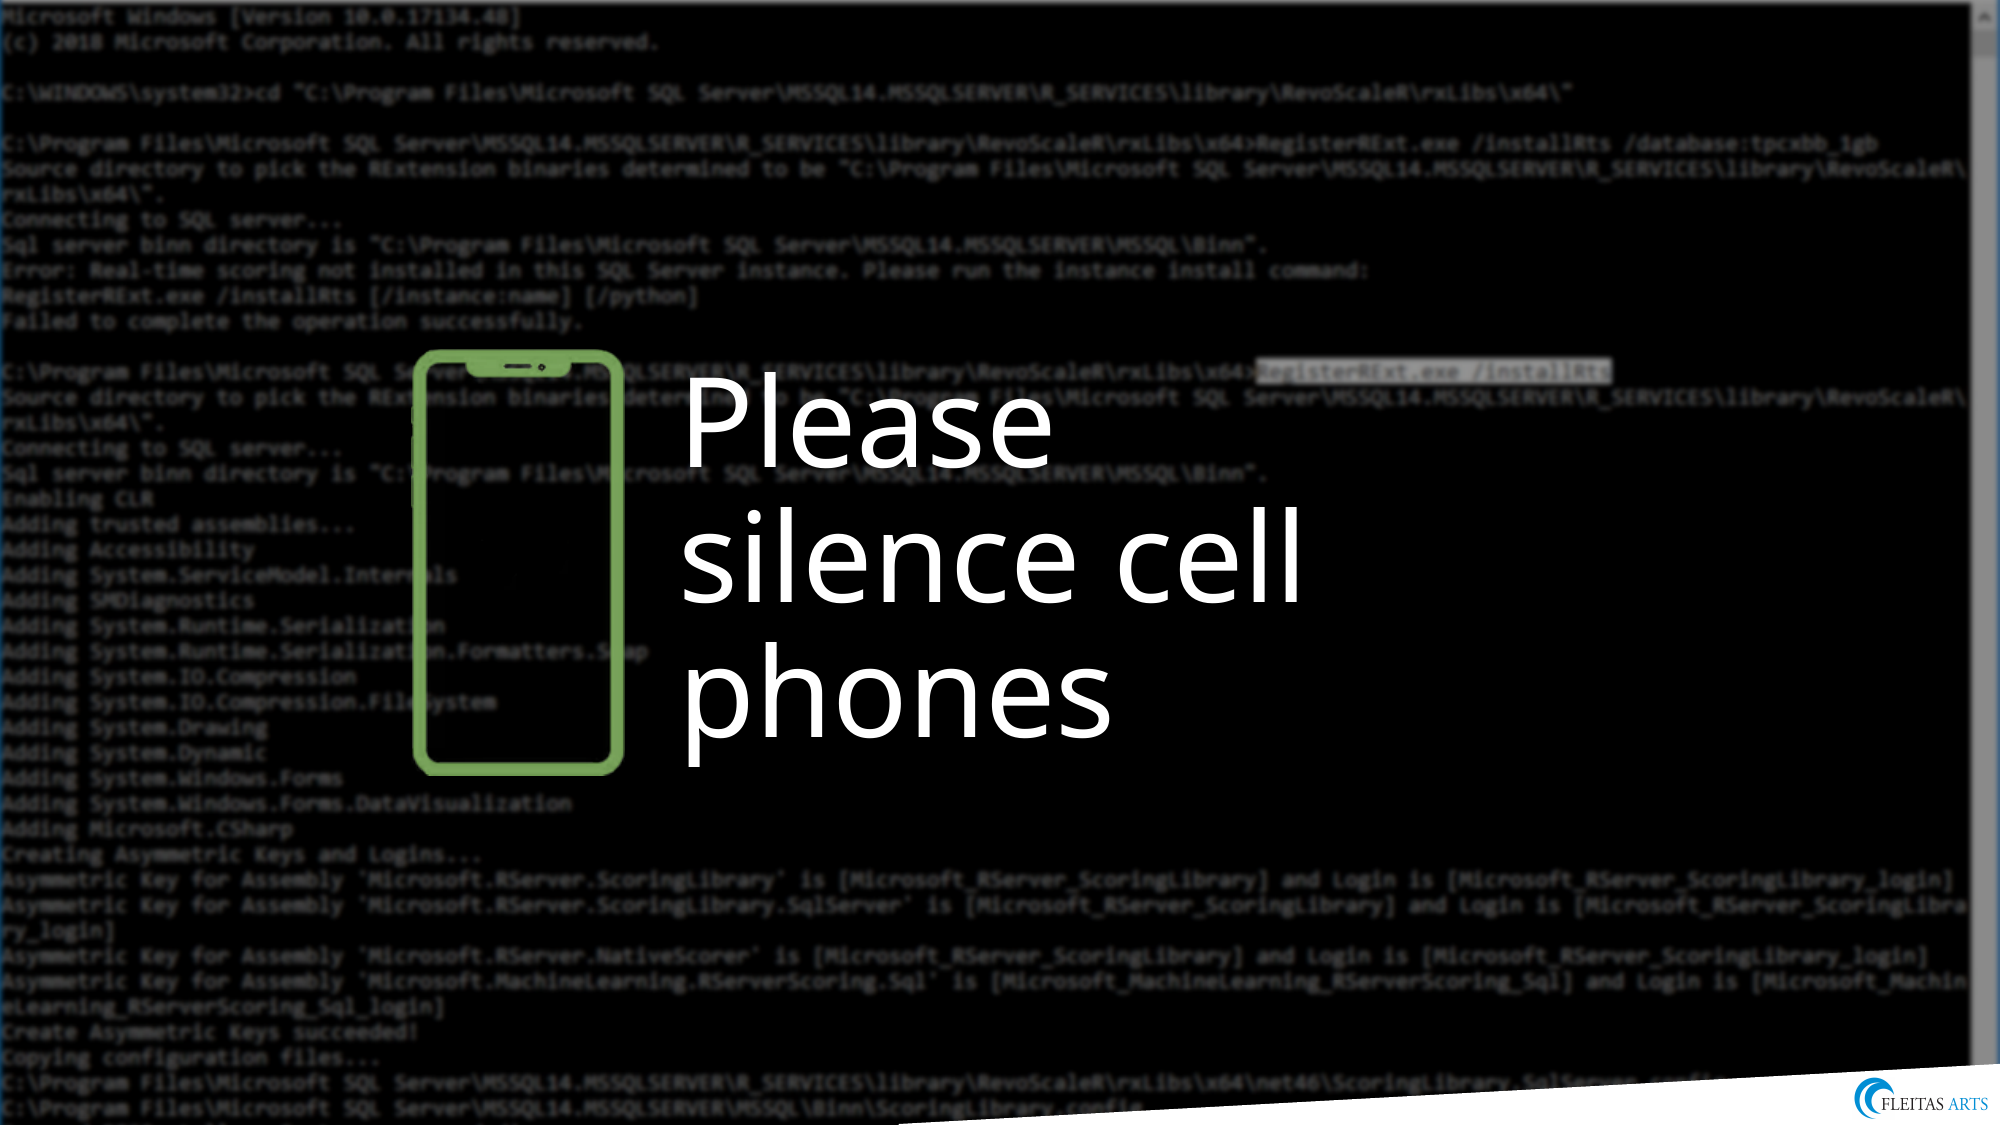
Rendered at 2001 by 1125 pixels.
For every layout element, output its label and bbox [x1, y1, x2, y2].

text_box [1852, 1077, 1989, 1120]
picture [0, 0, 2000, 1125]
